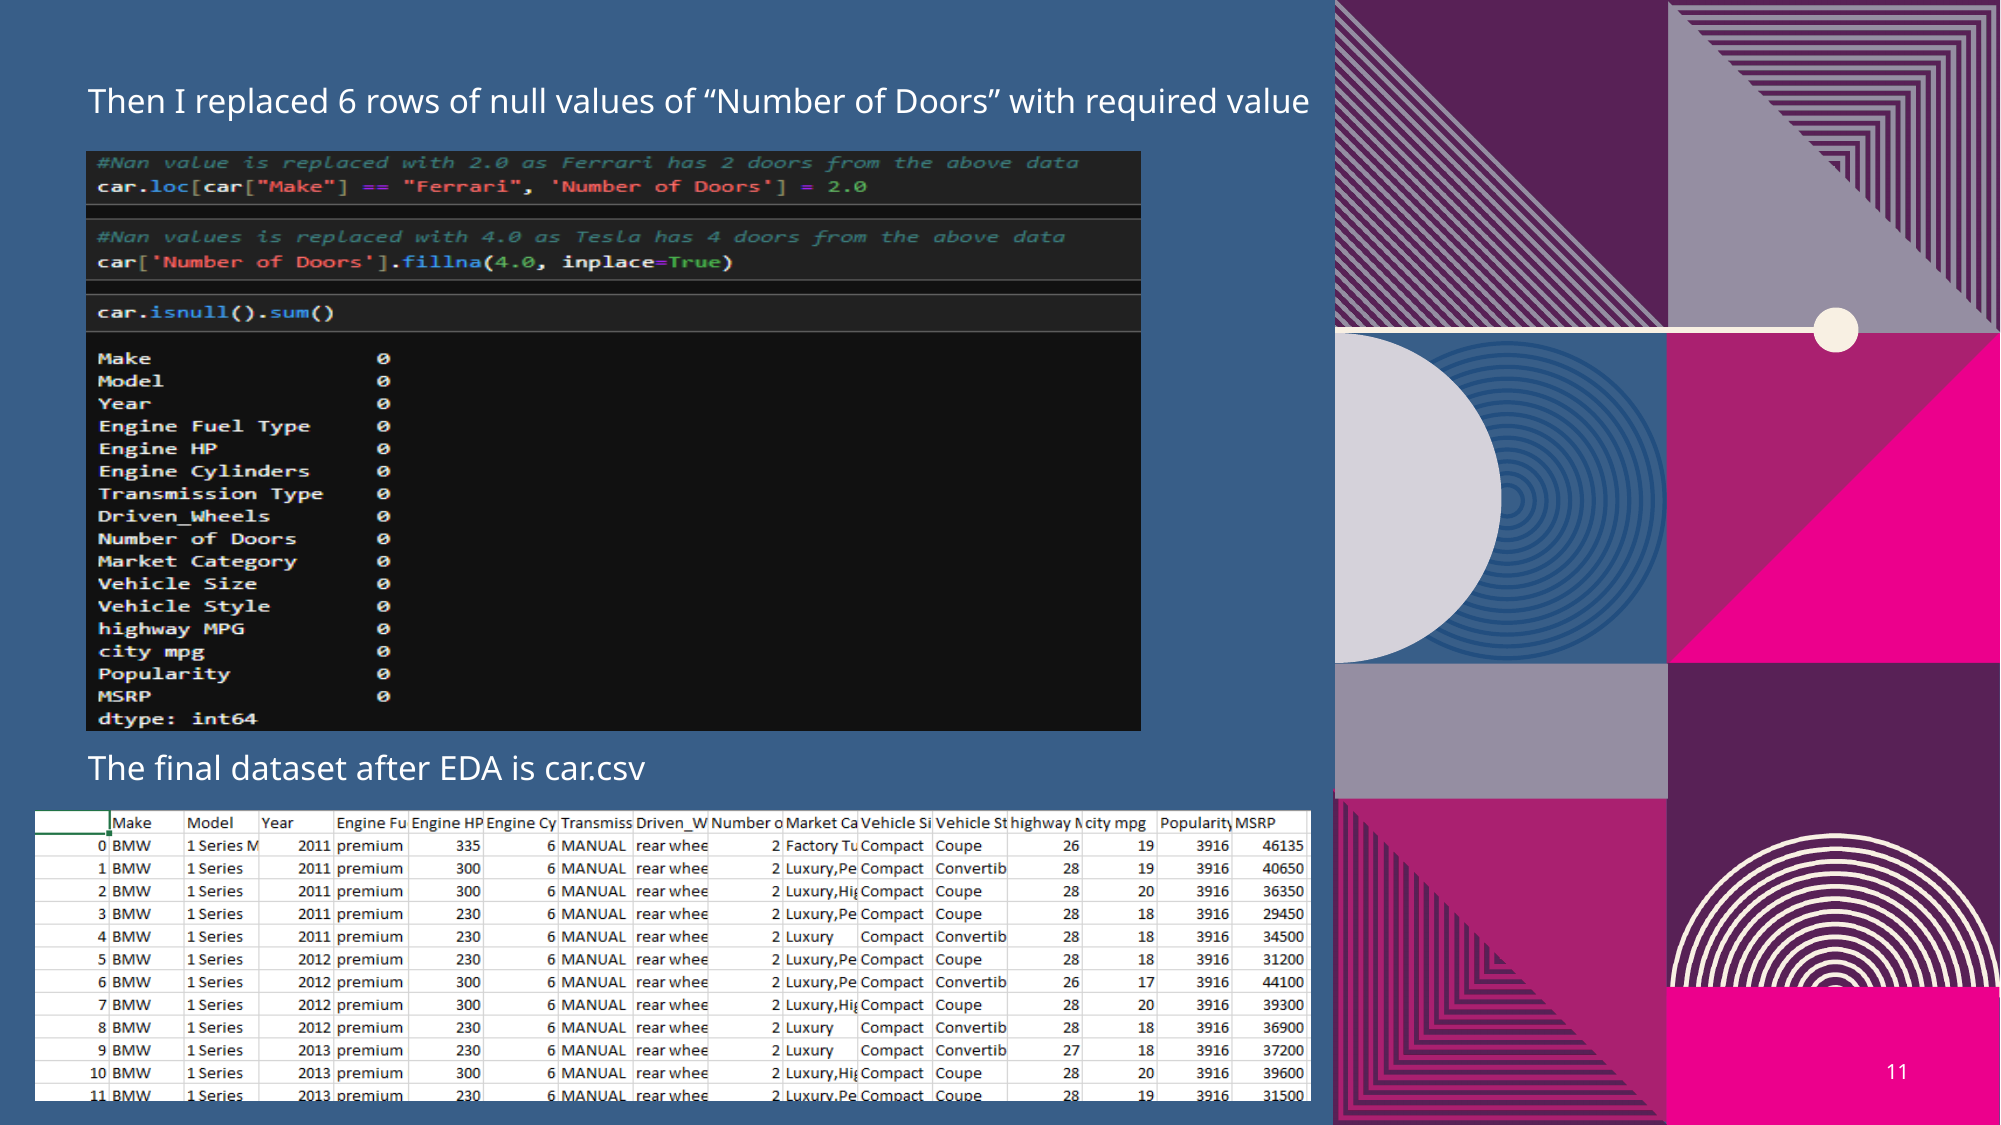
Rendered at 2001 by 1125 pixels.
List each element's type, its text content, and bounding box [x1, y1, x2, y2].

list Then I replaced 6 rows of null values of “Number of Doors” with required value The final dataset after EDA is car.csv [35, 71, 1333, 1125]
picture [86, 151, 1141, 731]
picture [35, 810, 1311, 1101]
picture [1333, 791, 1667, 1125]
picture [1335, 0, 2001, 333]
slide_number 11 [1849, 1042, 1925, 1103]
picture [1669, 833, 2001, 998]
